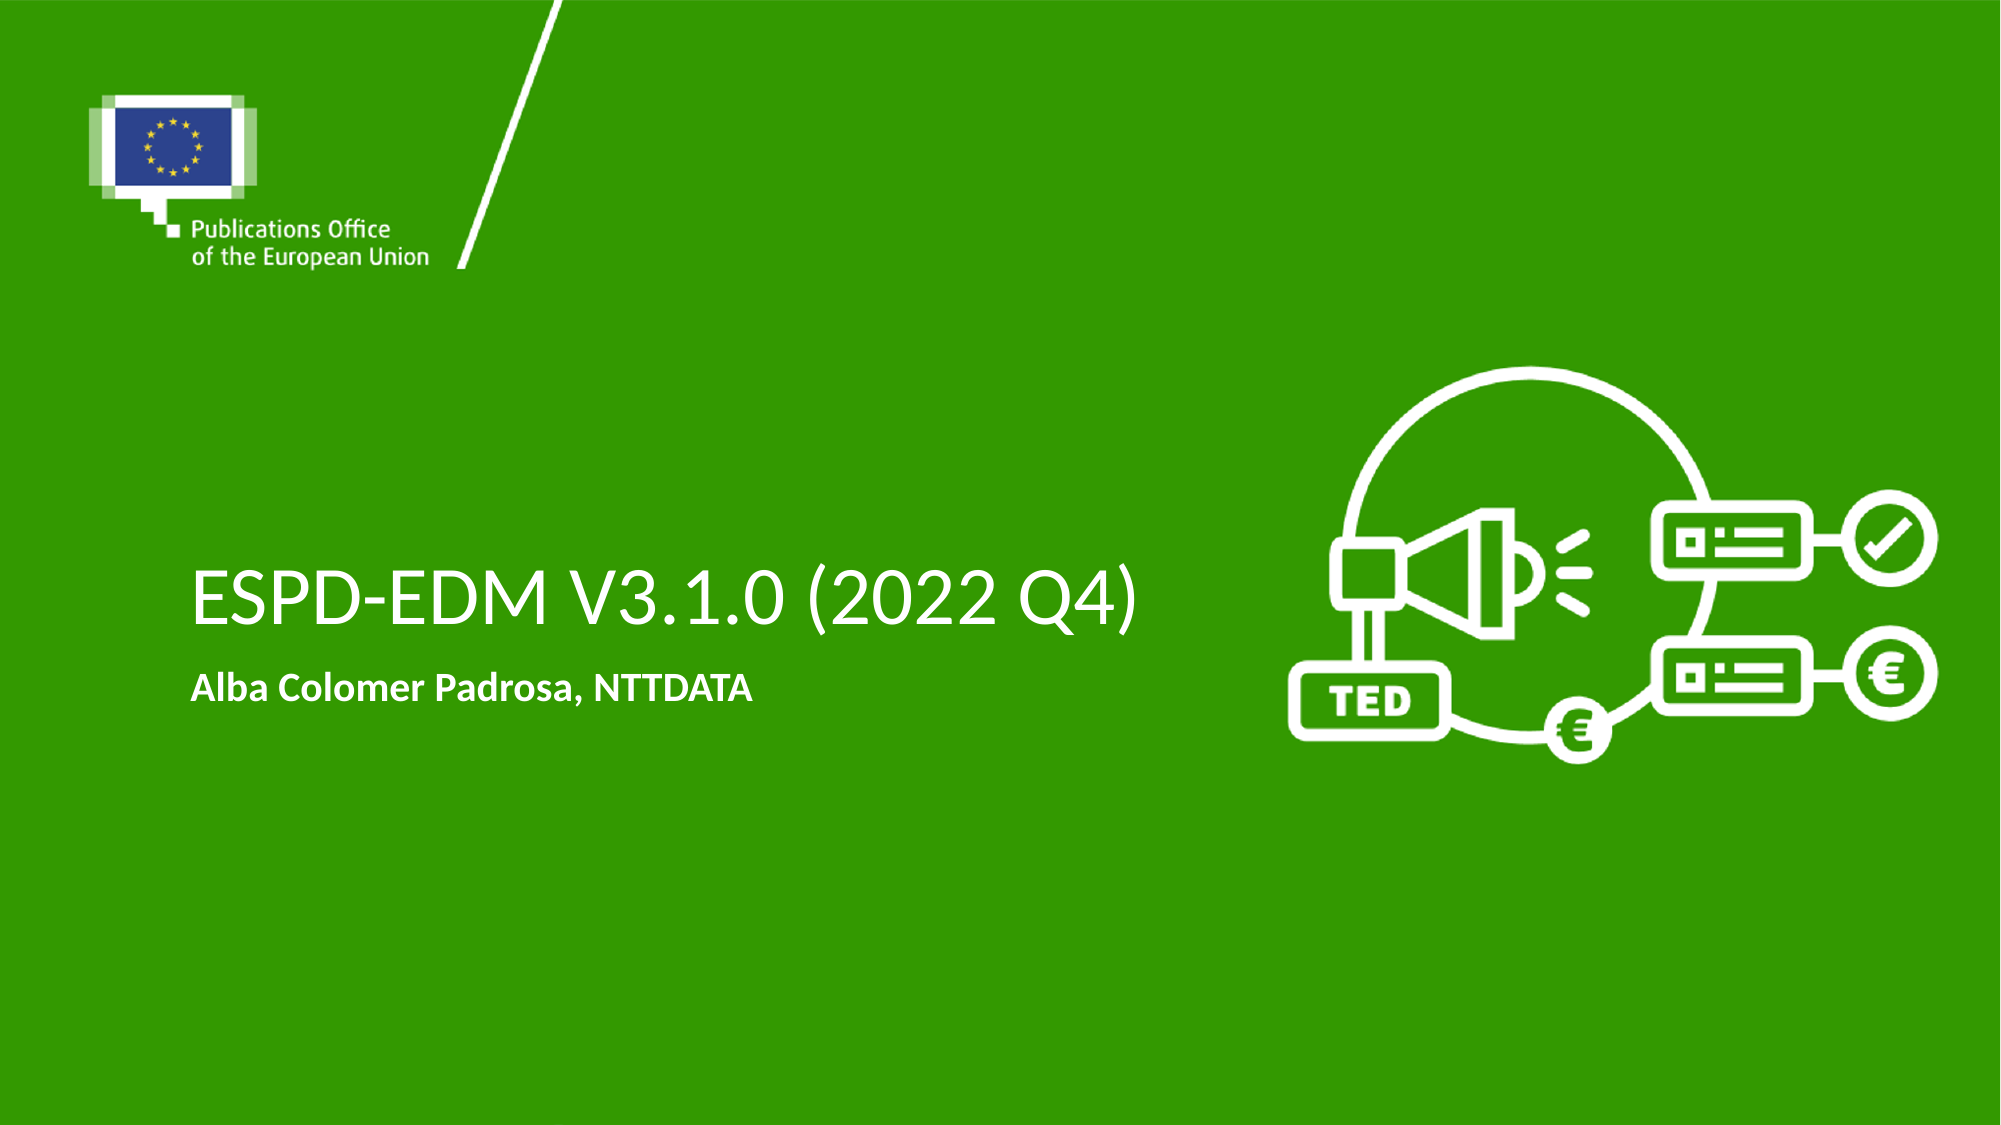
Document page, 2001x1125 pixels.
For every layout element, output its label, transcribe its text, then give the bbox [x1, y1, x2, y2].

title ESPD-EDM v3.1.0 (2022 Q4) [190, 251, 1268, 643]
picture [0, 0, 2001, 1125]
subtitle Alba Colomer Padrosa, NTTDATA [190, 658, 1268, 930]
